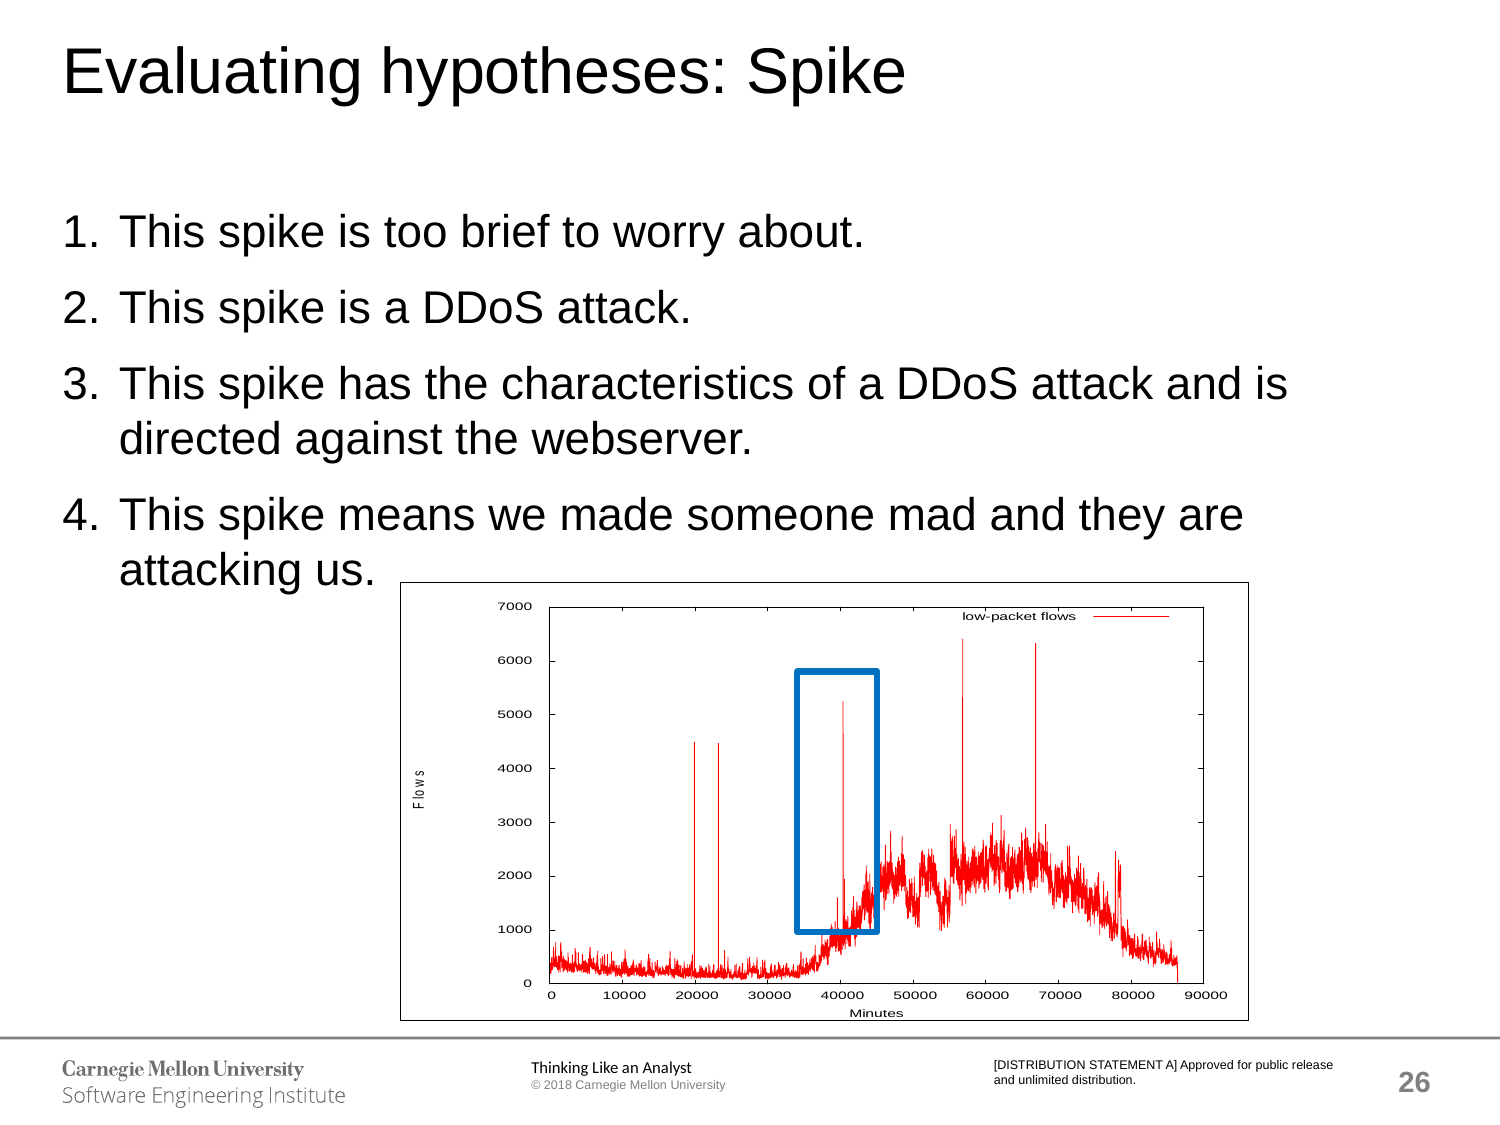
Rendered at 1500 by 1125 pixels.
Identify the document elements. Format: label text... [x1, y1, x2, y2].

title Evaluating hypotheses: Spike [62, 37, 1338, 182]
picture [401, 583, 1248, 1020]
list This spike is too brief to worry about. This spike is a DDoS attack. This spike has the characteristics of a DDoS attack and is directed against the webserver. This spike means we made someone mad and they are attacking us. [62, 201, 1431, 1000]
